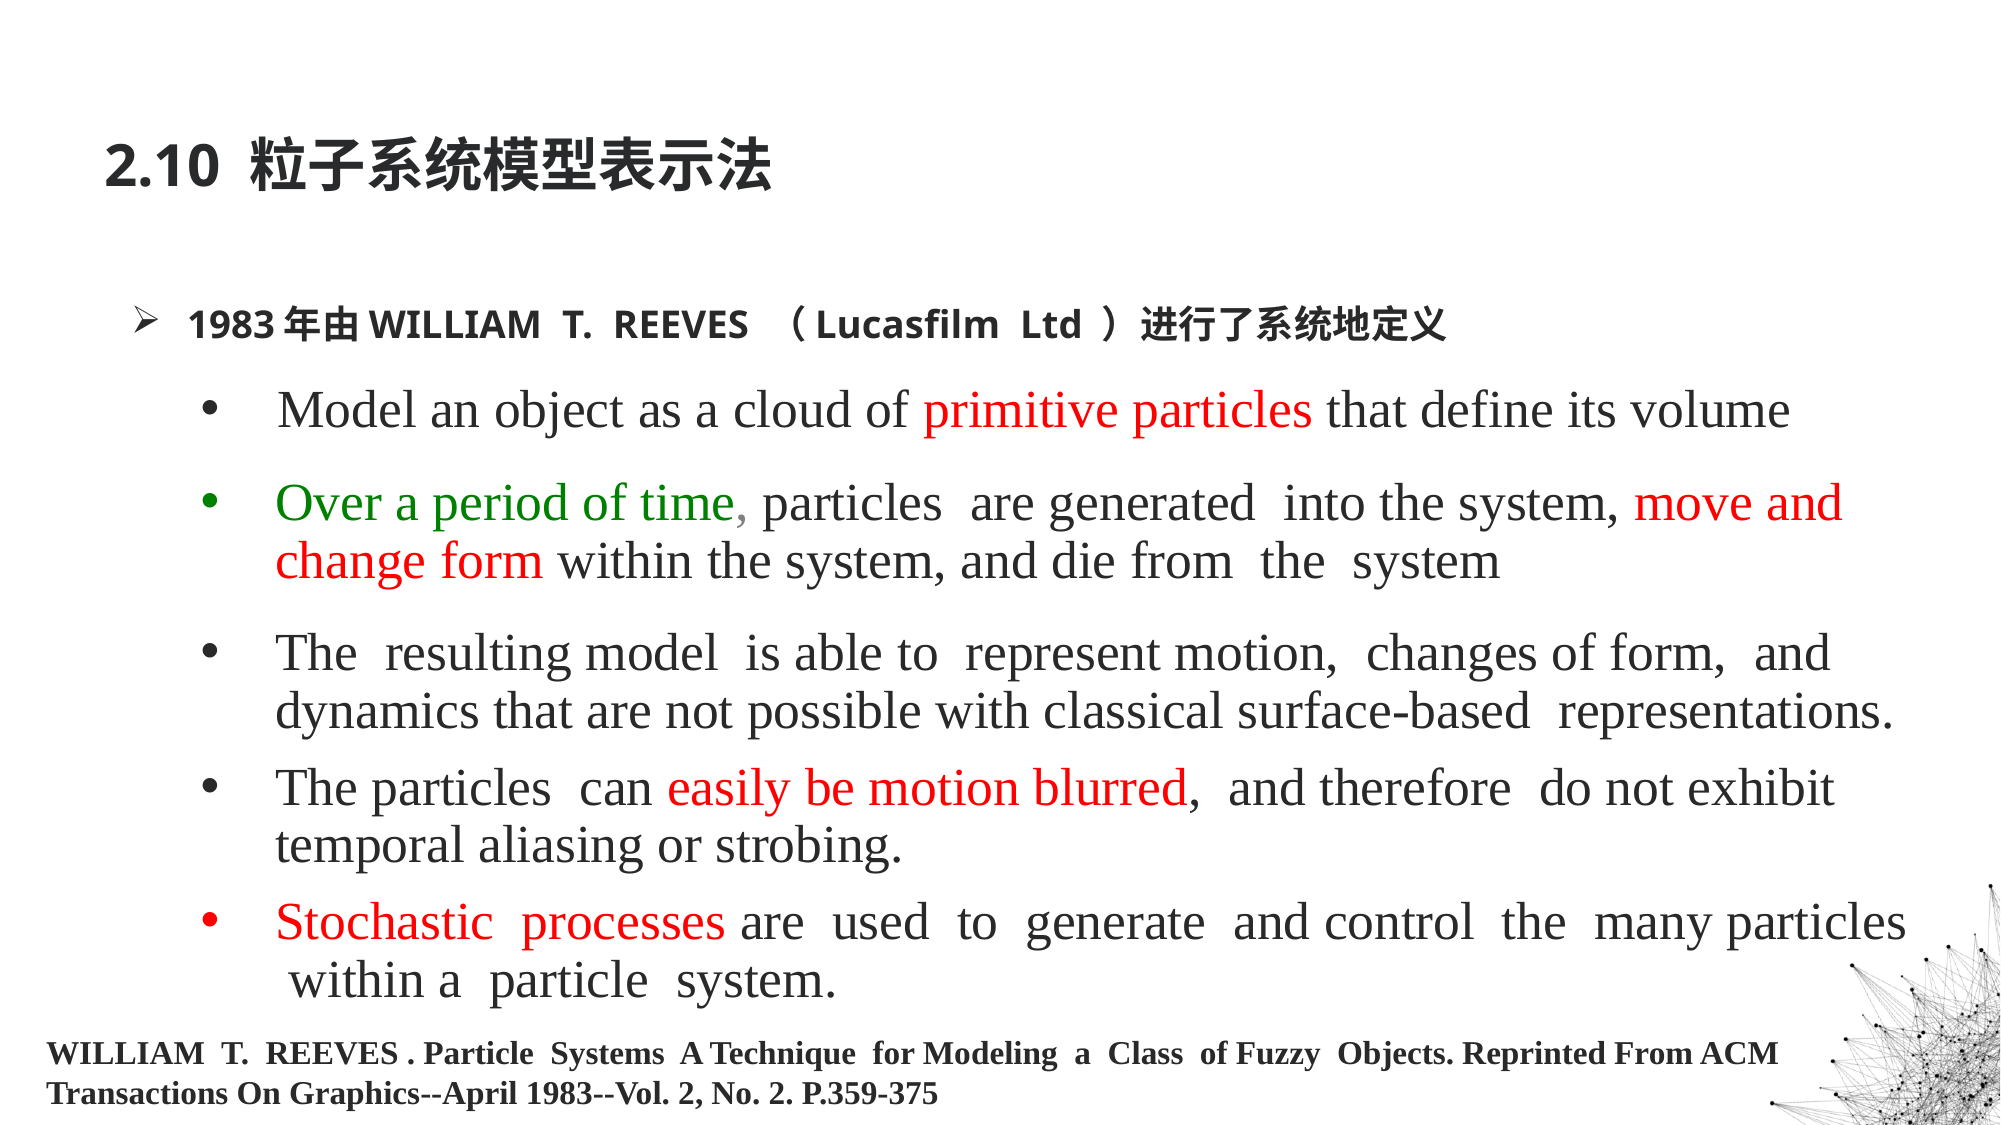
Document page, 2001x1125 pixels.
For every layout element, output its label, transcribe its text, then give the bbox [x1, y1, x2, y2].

text_box 2.10 粒子系统模型表示法 [21, 54, 1747, 272]
text_box WILLIAM T. REEVES . Particle Systems A Technique for Modeling a Class of Fuzzy Objects. Reprinted From ACM Transactions On Graphics--April 1983--Vol. 2, No. 2. P.359-375 [31, 1023, 1969, 1119]
picture [1732, 882, 2001, 1125]
list 1983年由WILLIAM T. REEVES （Lucasfilm Ltd ）进行了系统地定义 Model an object as a cloud of primitive particles that define its volume Over a period of time, particles are generated into the system, move and change form within the system, and die from the system The resulting model is able to represent motion, changes of form, and dynamics that are not possible with classical surface-based representations. The particles can easily be motion blurred, and therefore do not exhibit temporal aliasing or strobing. Stochastic processes are used to generate and control the many particles within a particle system. [54, 290, 1932, 1023]
